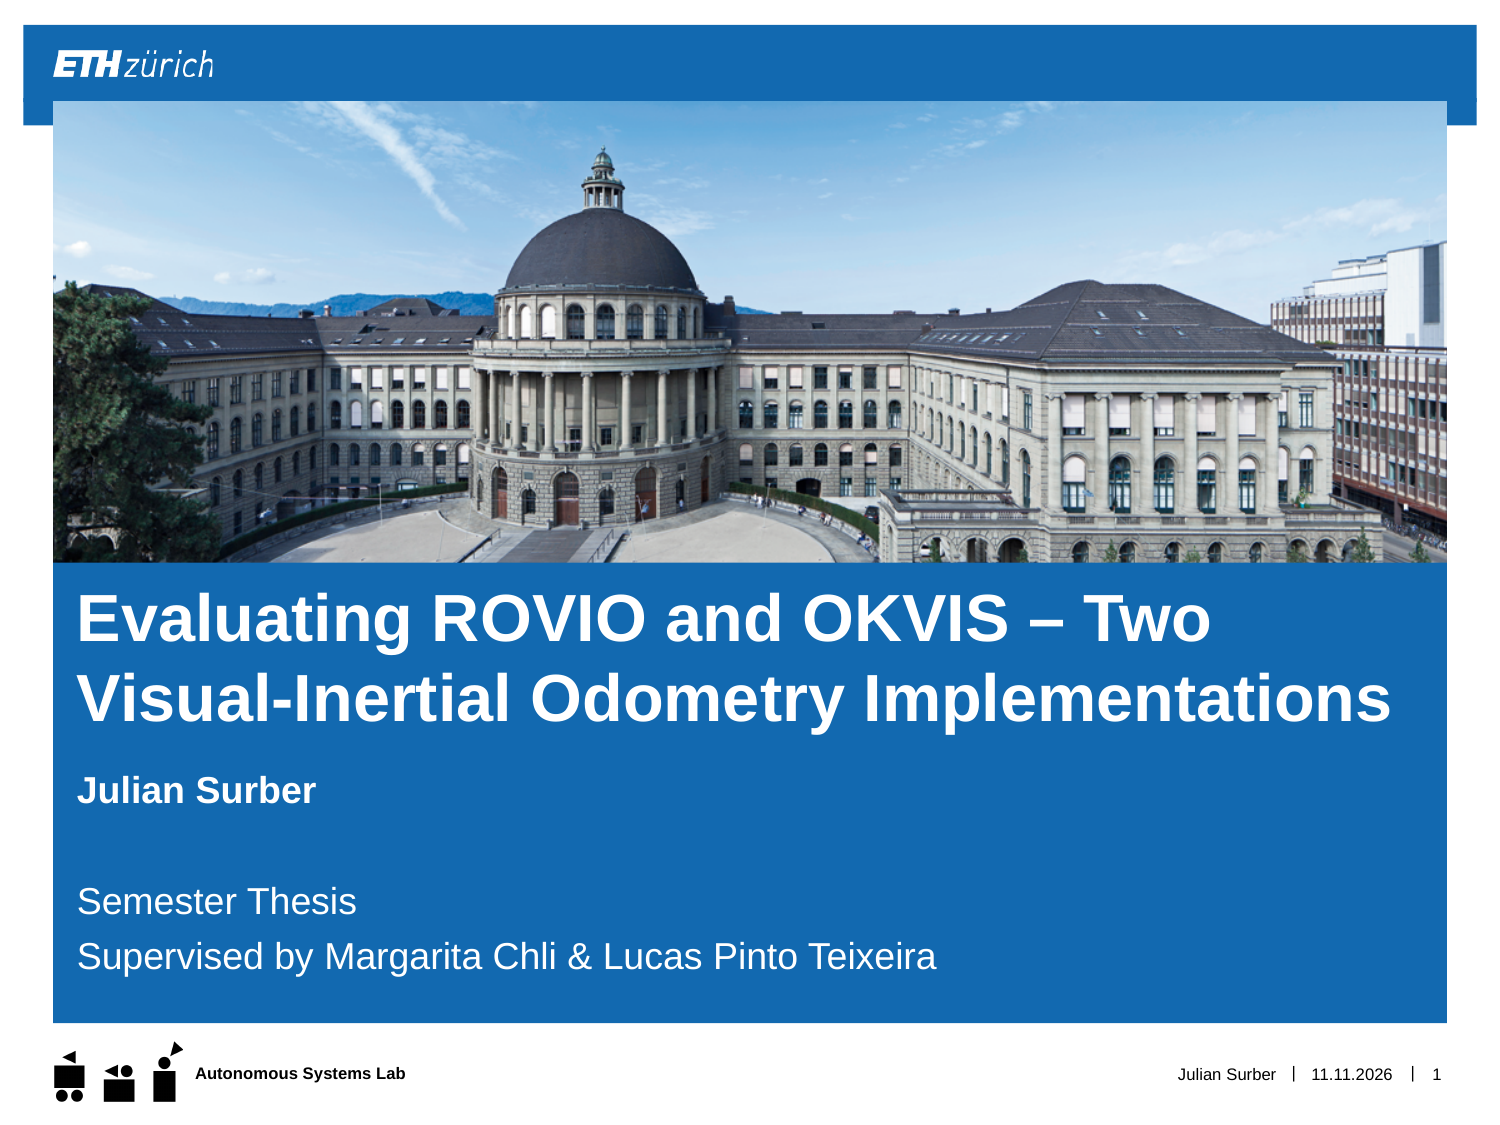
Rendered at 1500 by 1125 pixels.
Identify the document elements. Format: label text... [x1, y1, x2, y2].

slide_number 1 [1415, 1034, 1459, 1112]
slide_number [1302, 1034, 1403, 1112]
title Evaluating ROVIO and OKVIS – Two Visual-Inertial Odometry Implementations [53, 562, 1447, 752]
picture [53, 101, 1447, 562]
footer Julian Surber [750, 1034, 1277, 1112]
subtitle Julian Surber Semester Thesis Supervised by Margarita Chli & Lucas Pinto Teixeira [53, 752, 1447, 1024]
